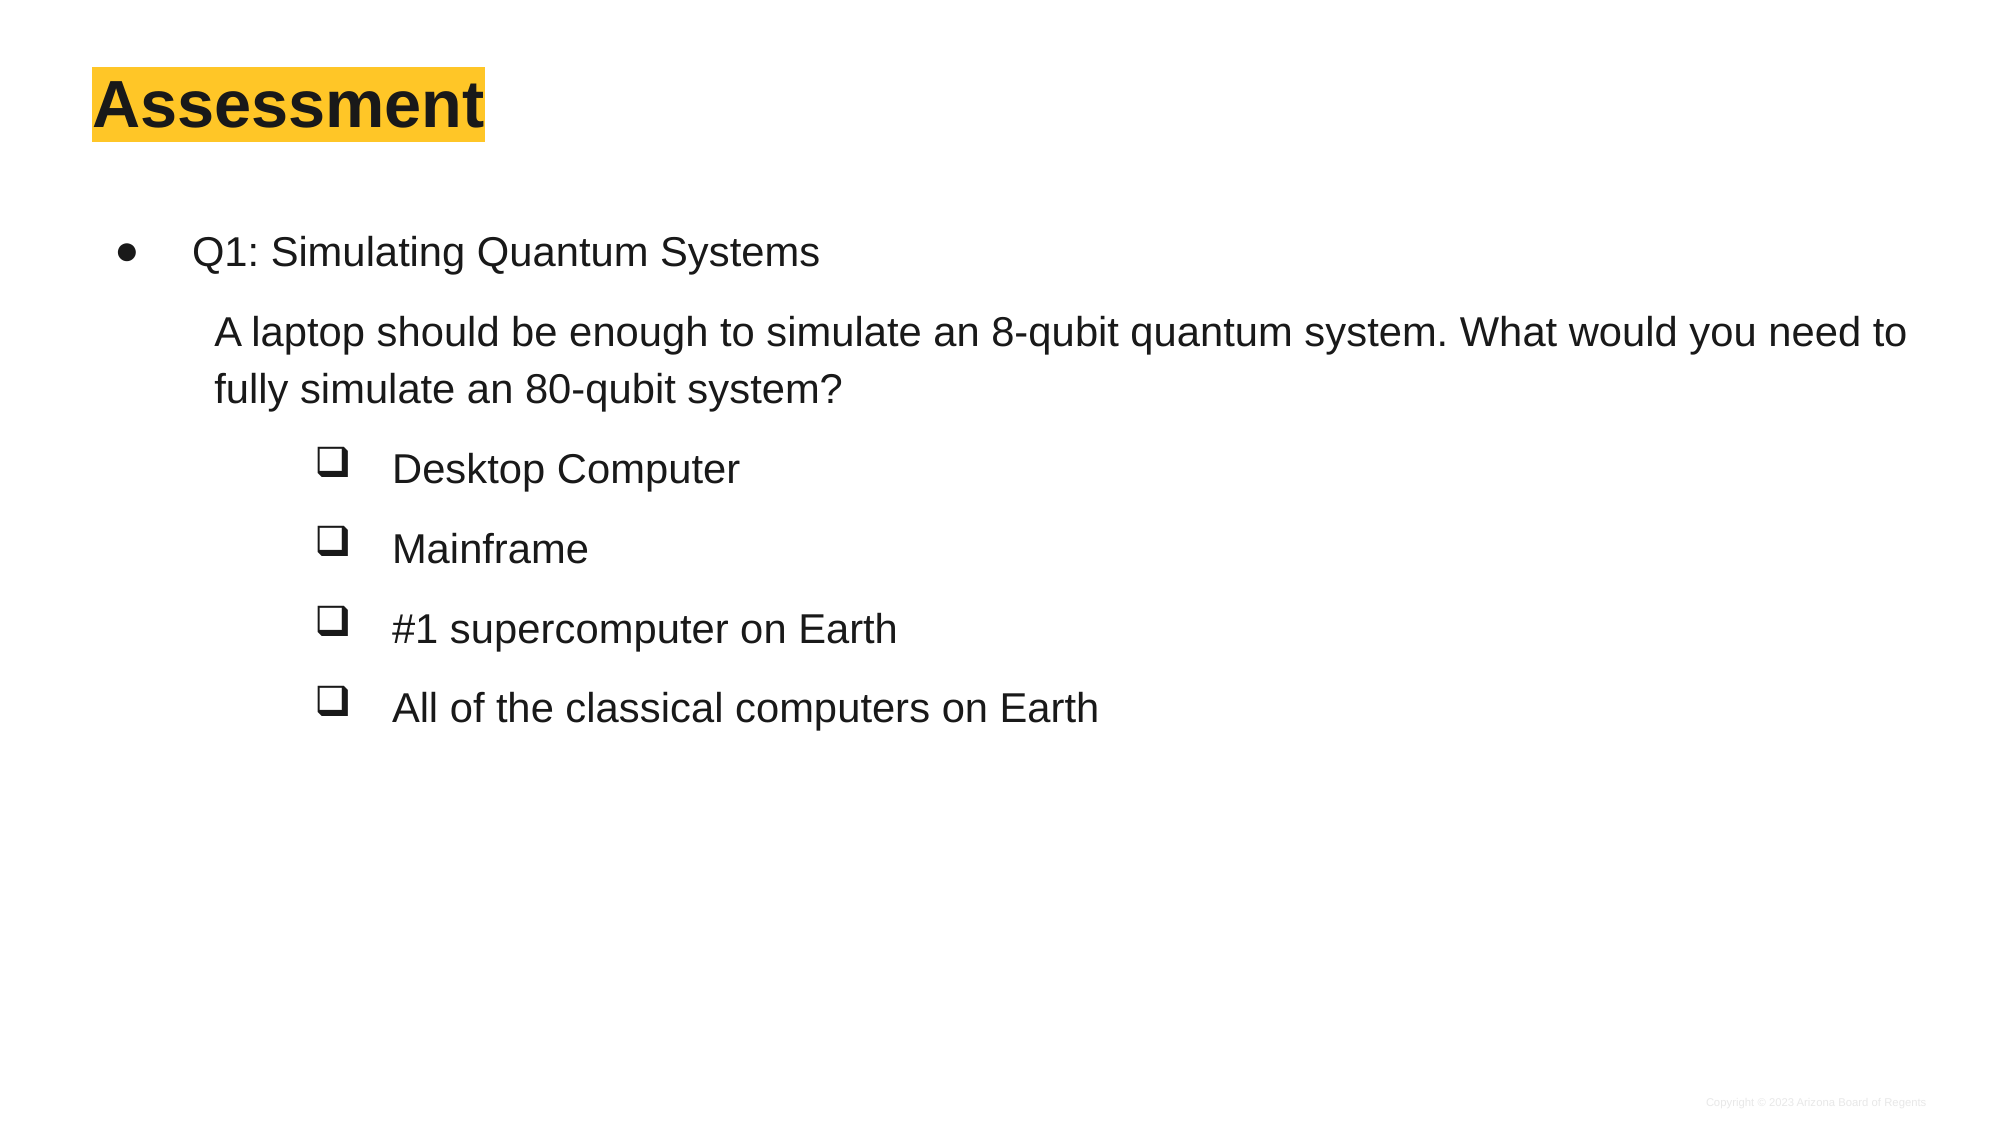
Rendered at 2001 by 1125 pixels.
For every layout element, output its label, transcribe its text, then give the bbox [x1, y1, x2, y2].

list Q1: Simulating Quantum Systems A laptop should be enough to simulate an 8-qubit quantum system. What would you need to fully simulate an 80-qubit system? Desktop Computer Mainframe #1 supercomputer on Earth All of the classical computers on Earth [92, 217, 1926, 1056]
title Assessment [92, 69, 1932, 166]
